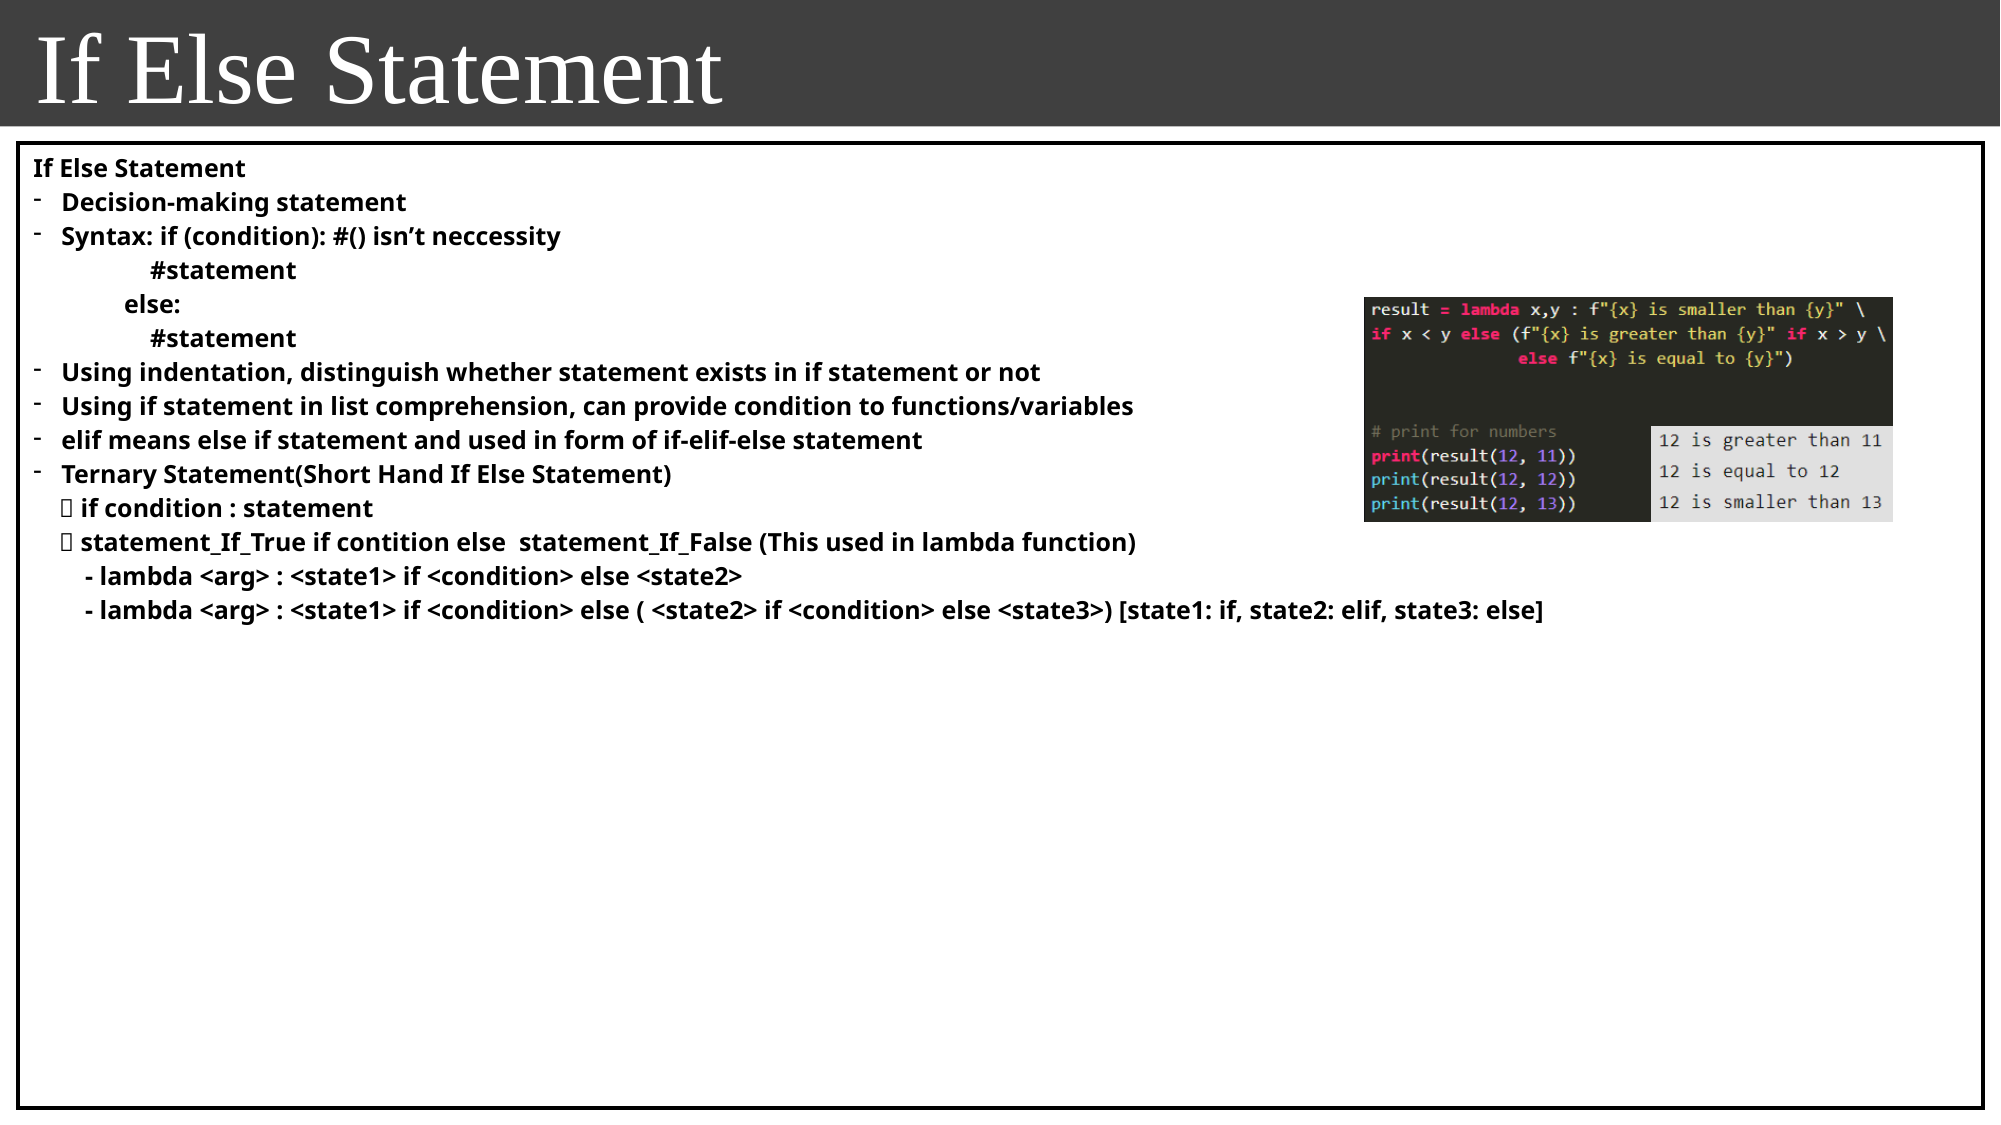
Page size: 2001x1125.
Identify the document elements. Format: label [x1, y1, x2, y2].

text_box [20, 0, 1243, 131]
table_header [20, 145, 1981, 1106]
text_box [1364, 297, 1893, 522]
